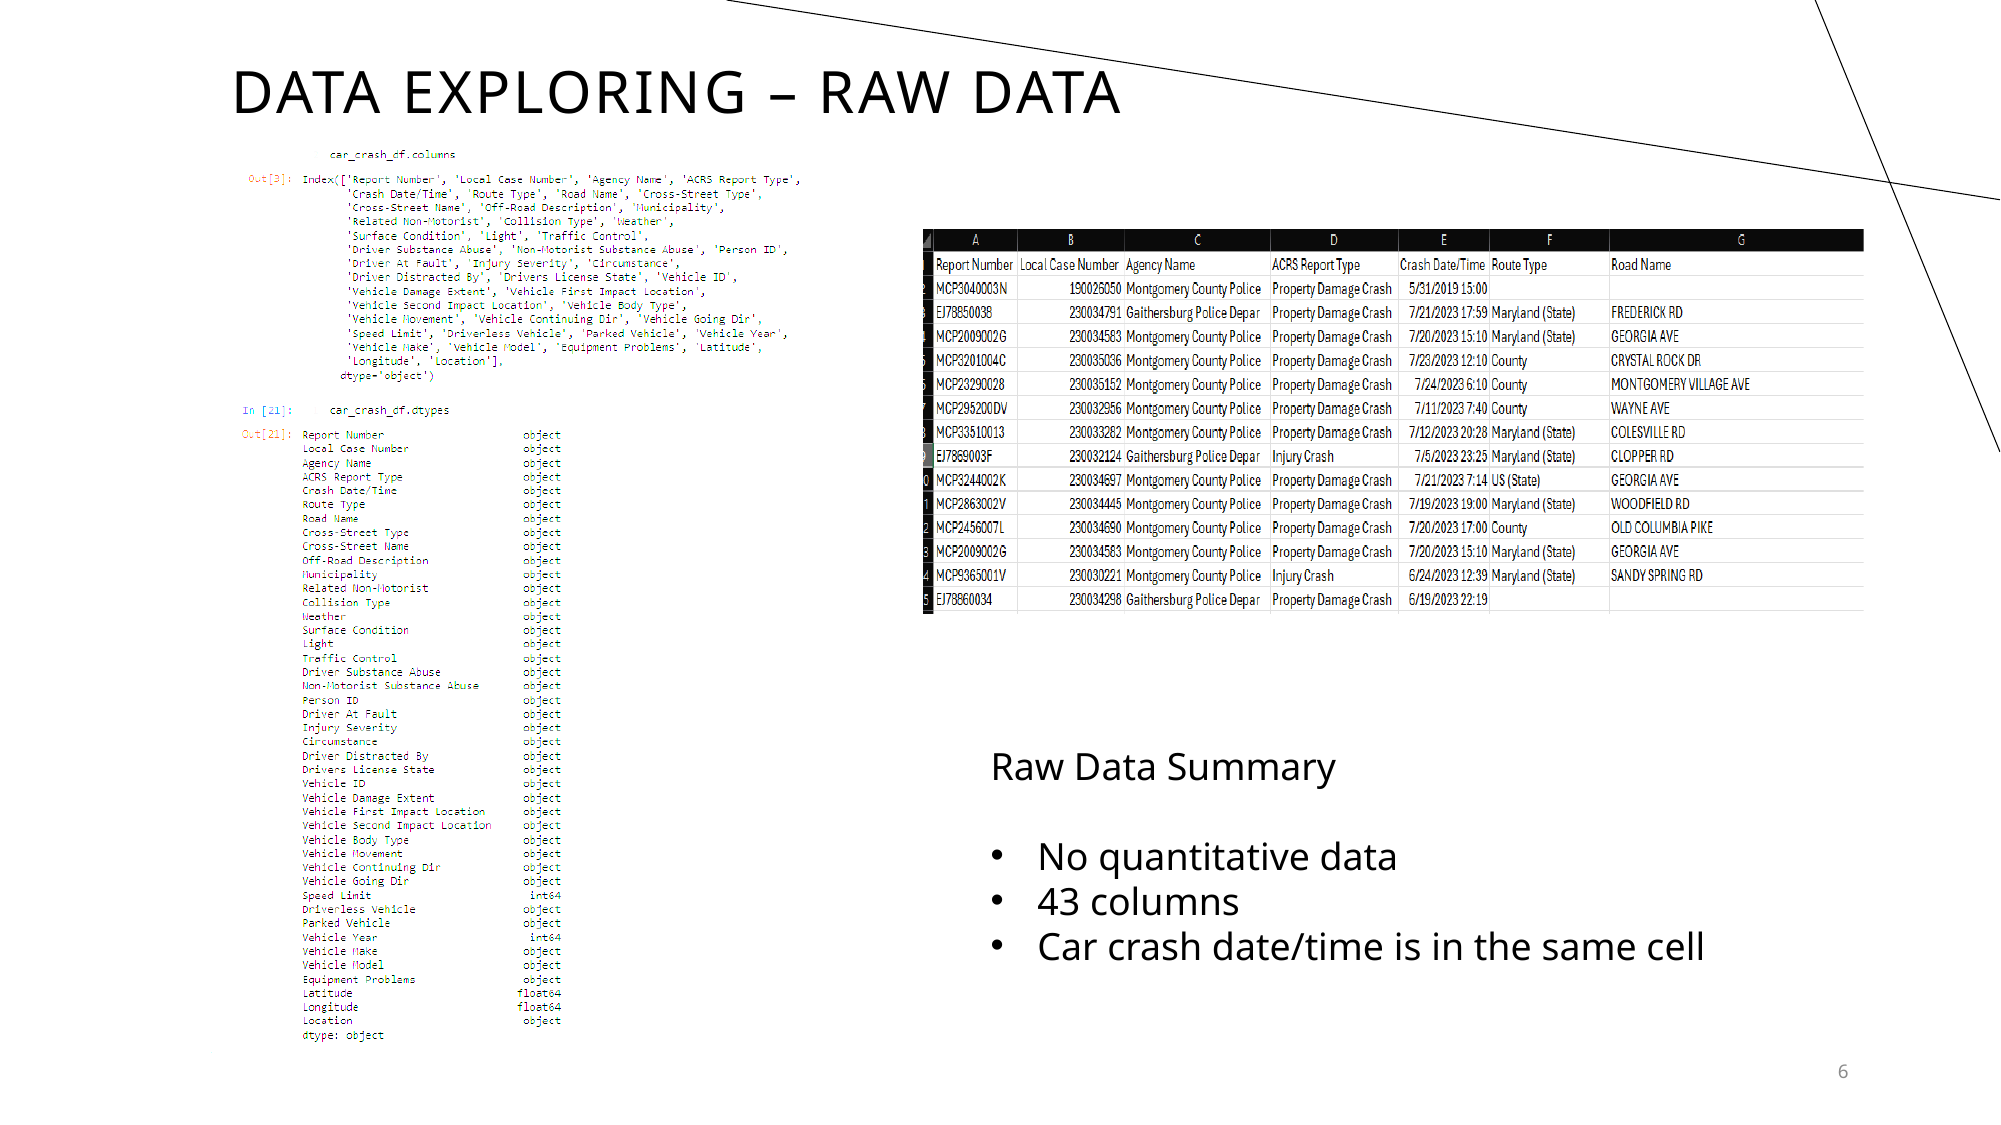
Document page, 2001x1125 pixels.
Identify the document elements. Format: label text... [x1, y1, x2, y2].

picture [923, 229, 1864, 614]
text_box Raw Data Summary No quantitative data 43 columns Car crash date/time is in the same cell [975, 735, 1721, 975]
slide_number 6 [1701, 1042, 1864, 1103]
picture [211, 147, 871, 1053]
text_box Data exploring – raw data [216, 39, 1514, 134]
